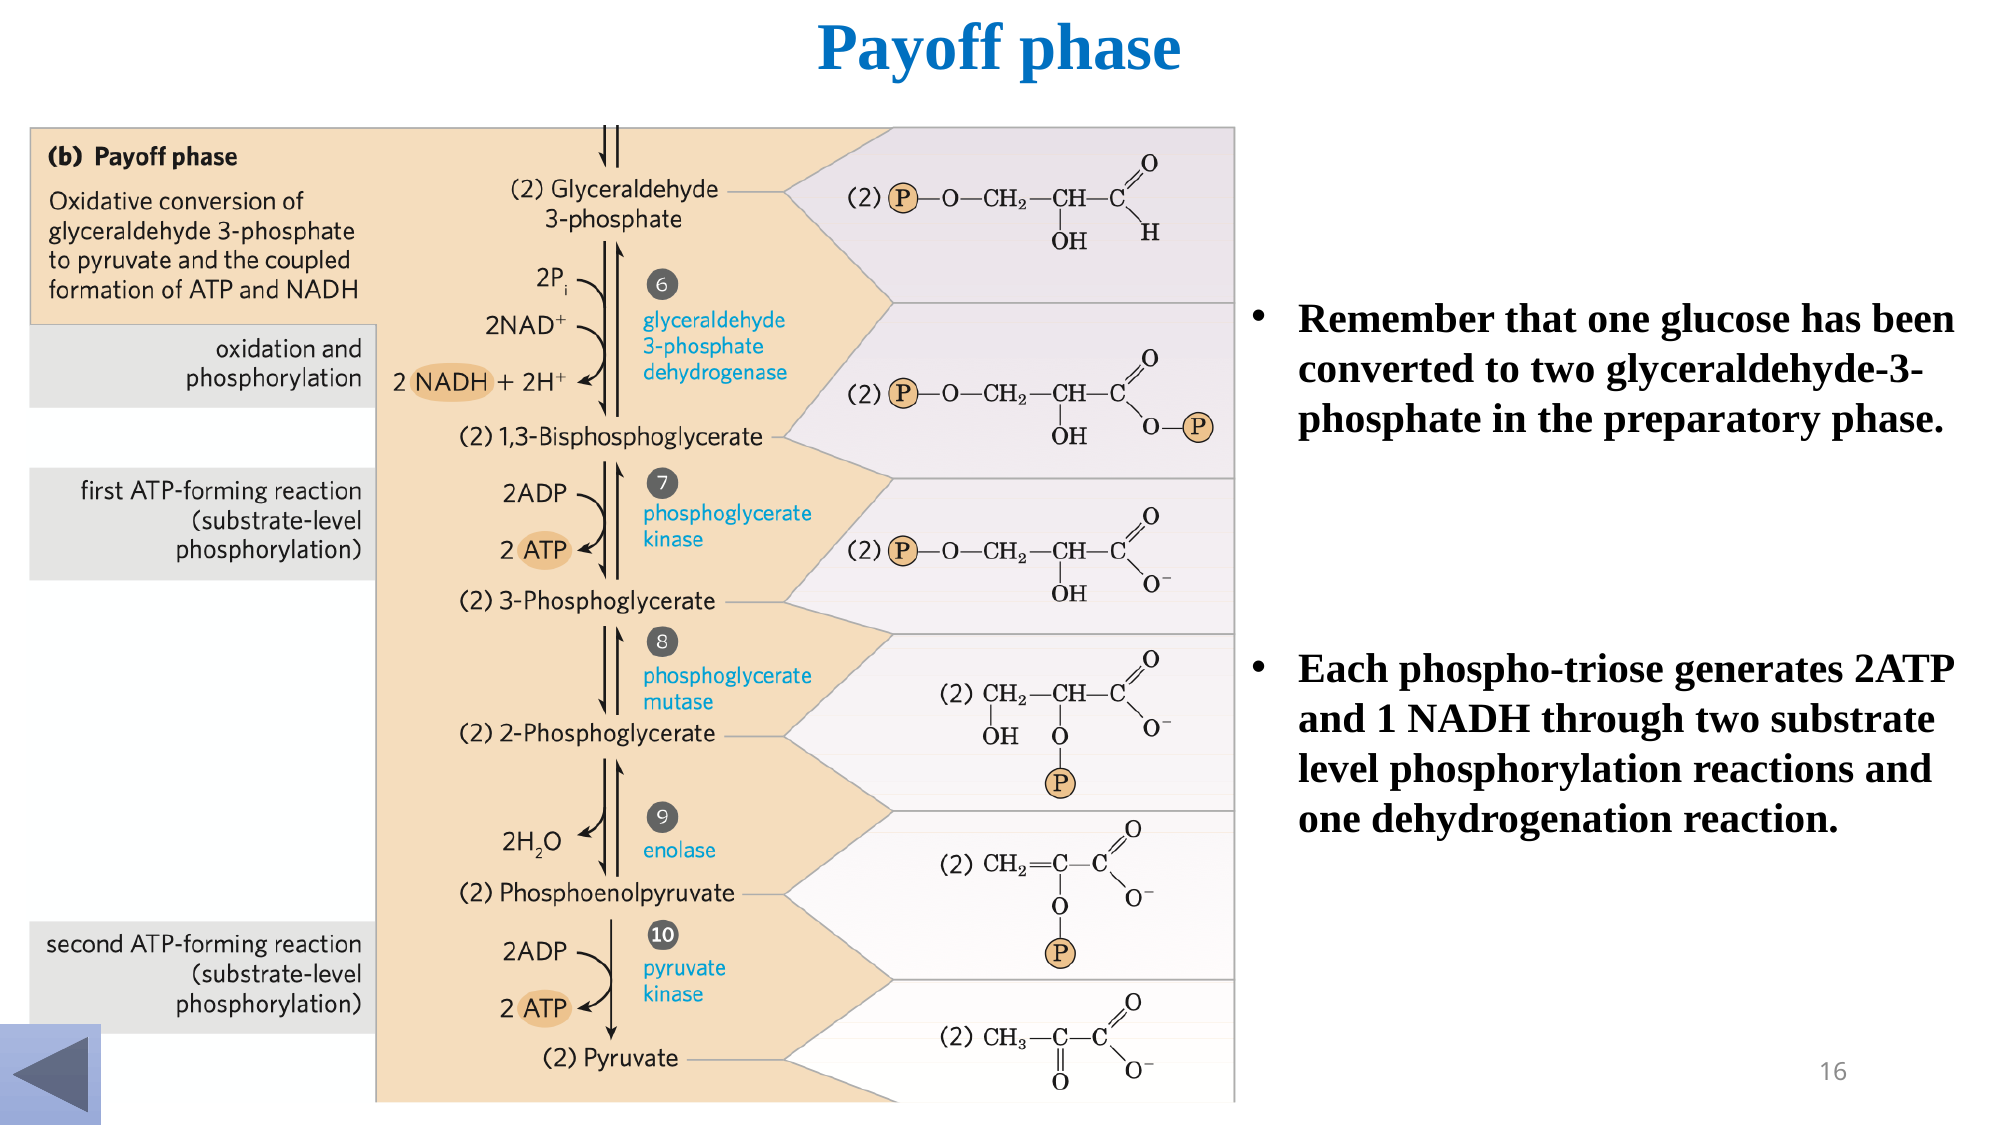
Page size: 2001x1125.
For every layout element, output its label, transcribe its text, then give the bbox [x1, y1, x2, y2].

text_box [0, 1023, 101, 1125]
picture [26, 125, 1237, 1103]
text_box Remember that one glucose has been converted to two glyceraldehyde-3-phosphate in the preparatory phase. Each phospho-triose generates 2ATP and 1 NADH through two substrate level phosphorylation reactions and one dehydrogenation reaction. [1237, 283, 1973, 939]
text_box Payoff phase [802, 0, 1198, 91]
slide_number 16 [1412, 1042, 1863, 1103]
